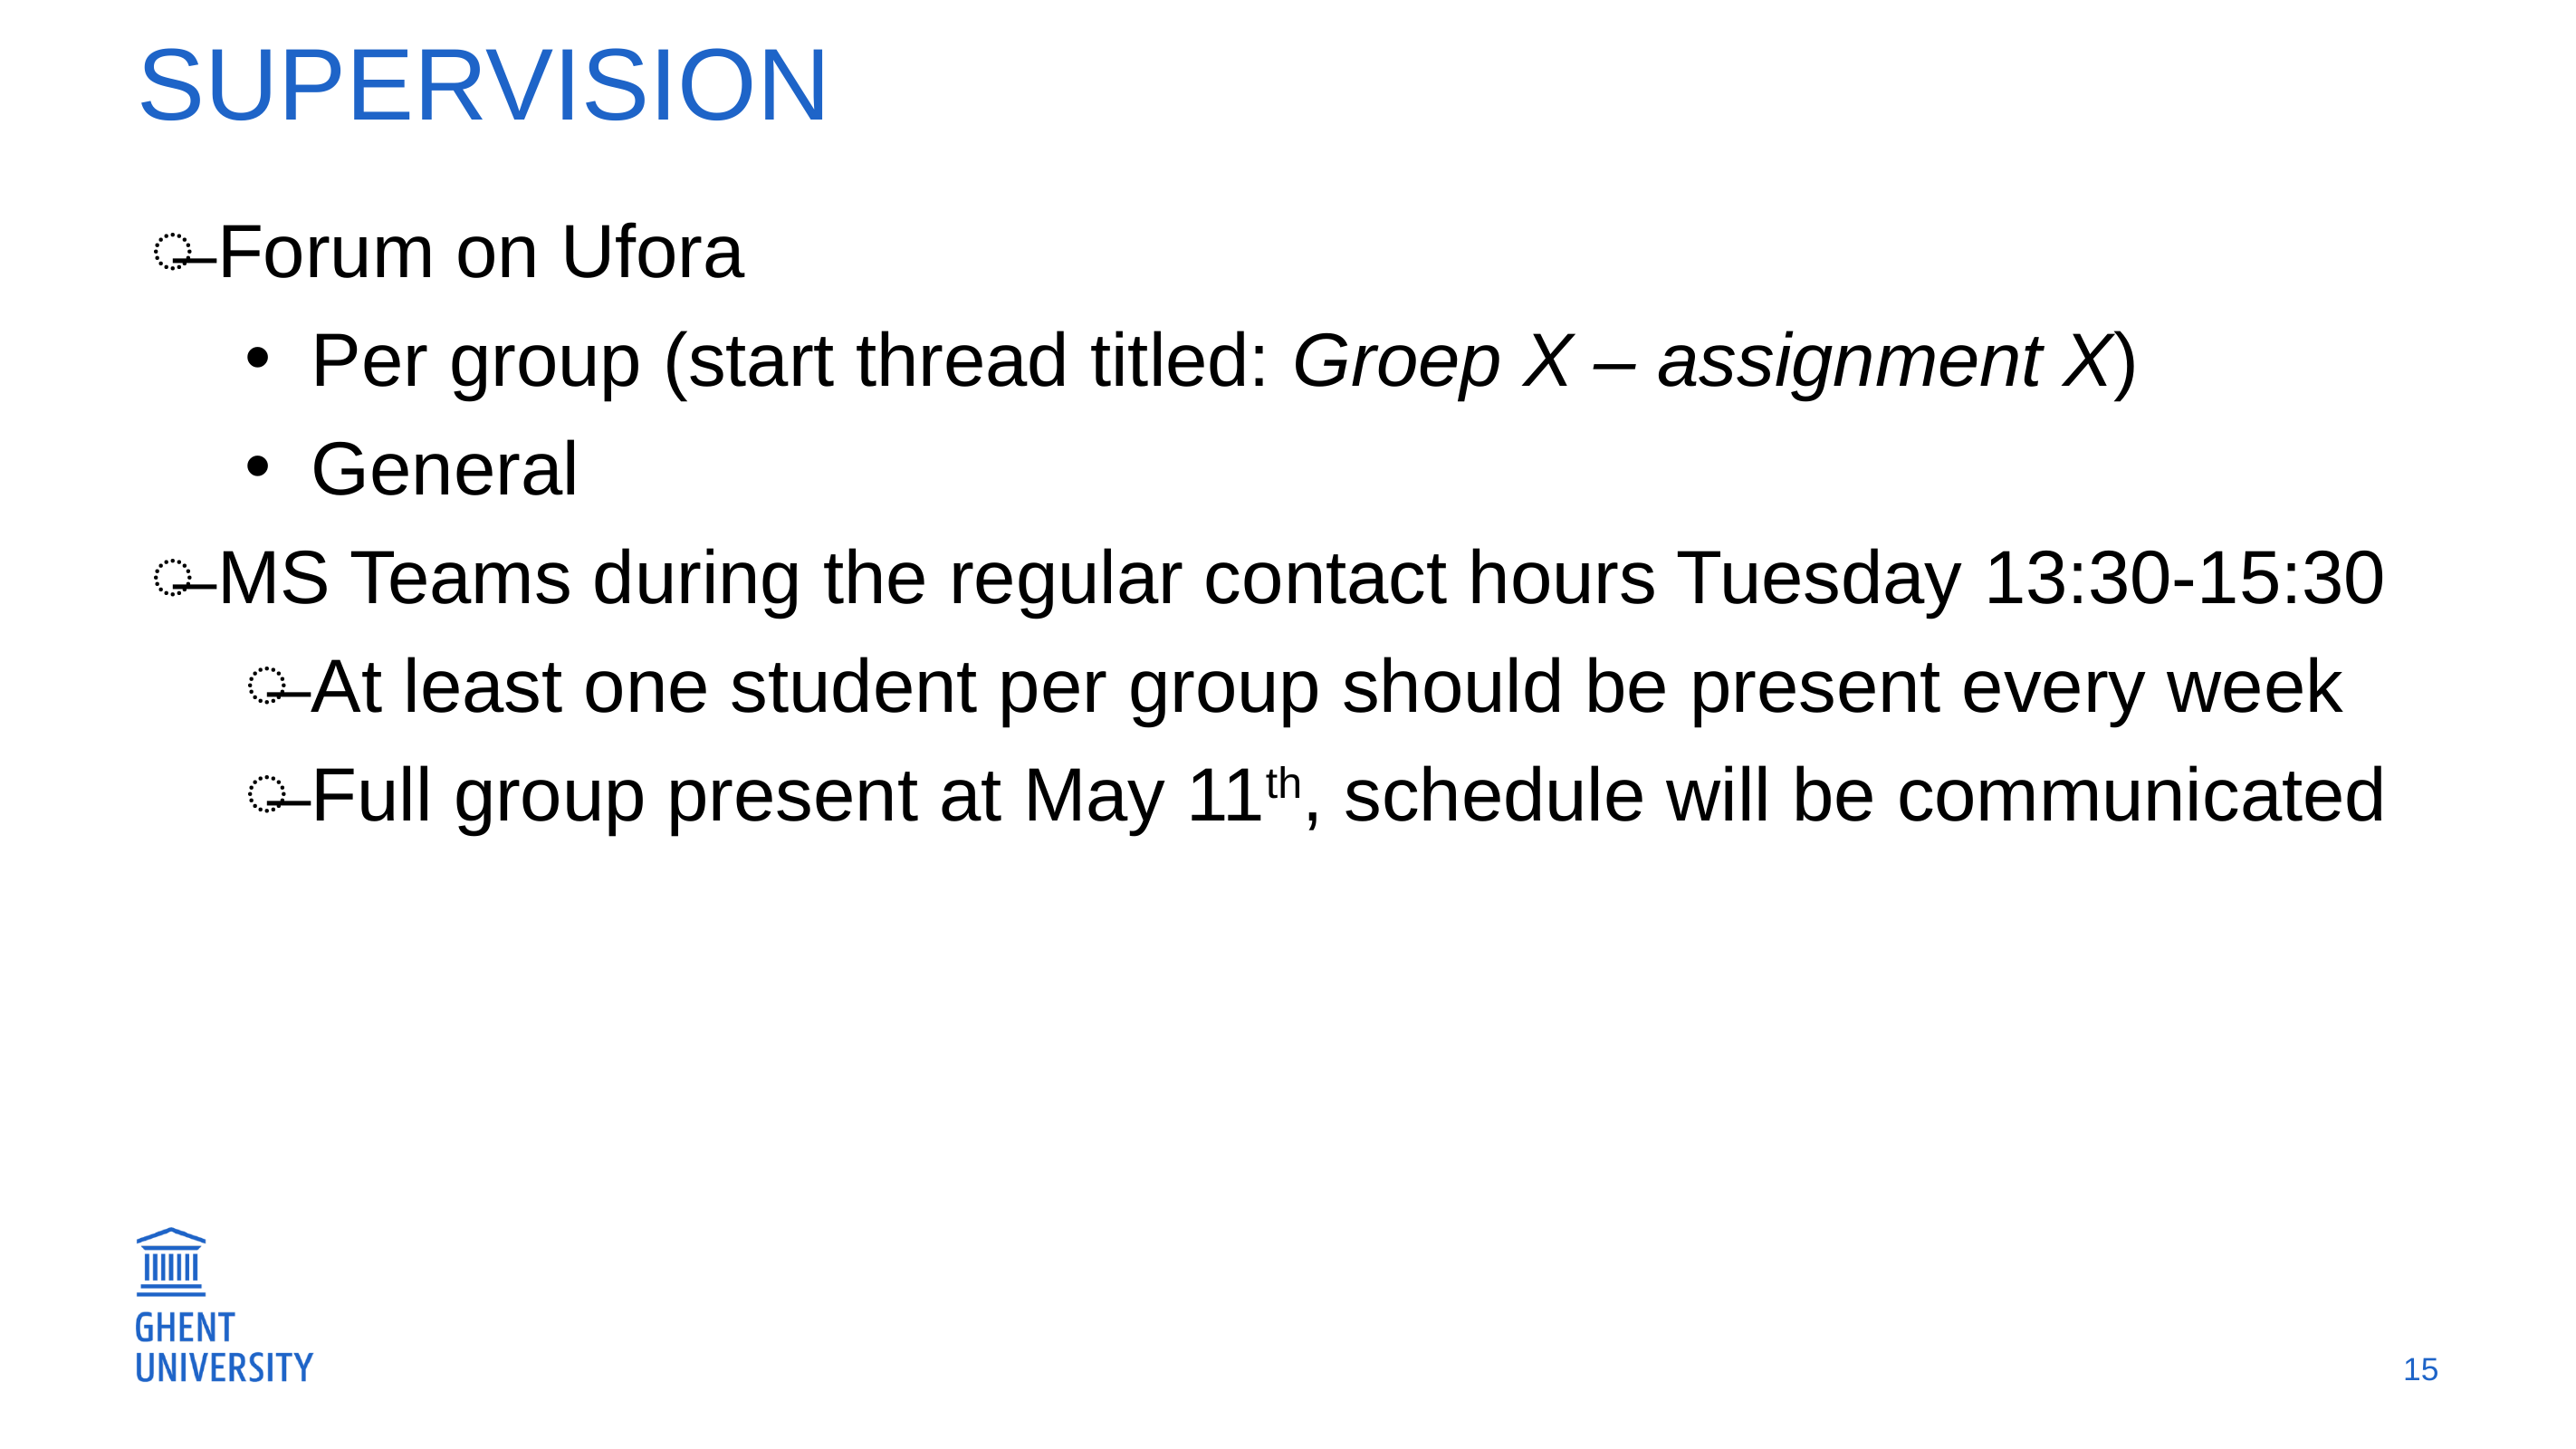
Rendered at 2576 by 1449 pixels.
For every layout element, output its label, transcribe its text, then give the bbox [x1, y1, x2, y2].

list Forum on Ufora Per group (start thread titled: Groep X – assignment X) General MS Teams during the regular contact hours Tuesday 13:30-15:30 At least one student per group should be present every week Full group present at May 11th, schedule will be communicated [124, 177, 2456, 1173]
title Supervision [123, 20, 2456, 149]
picture [68, 1175, 411, 1449]
slide_number 15 [2315, 1329, 2453, 1407]
